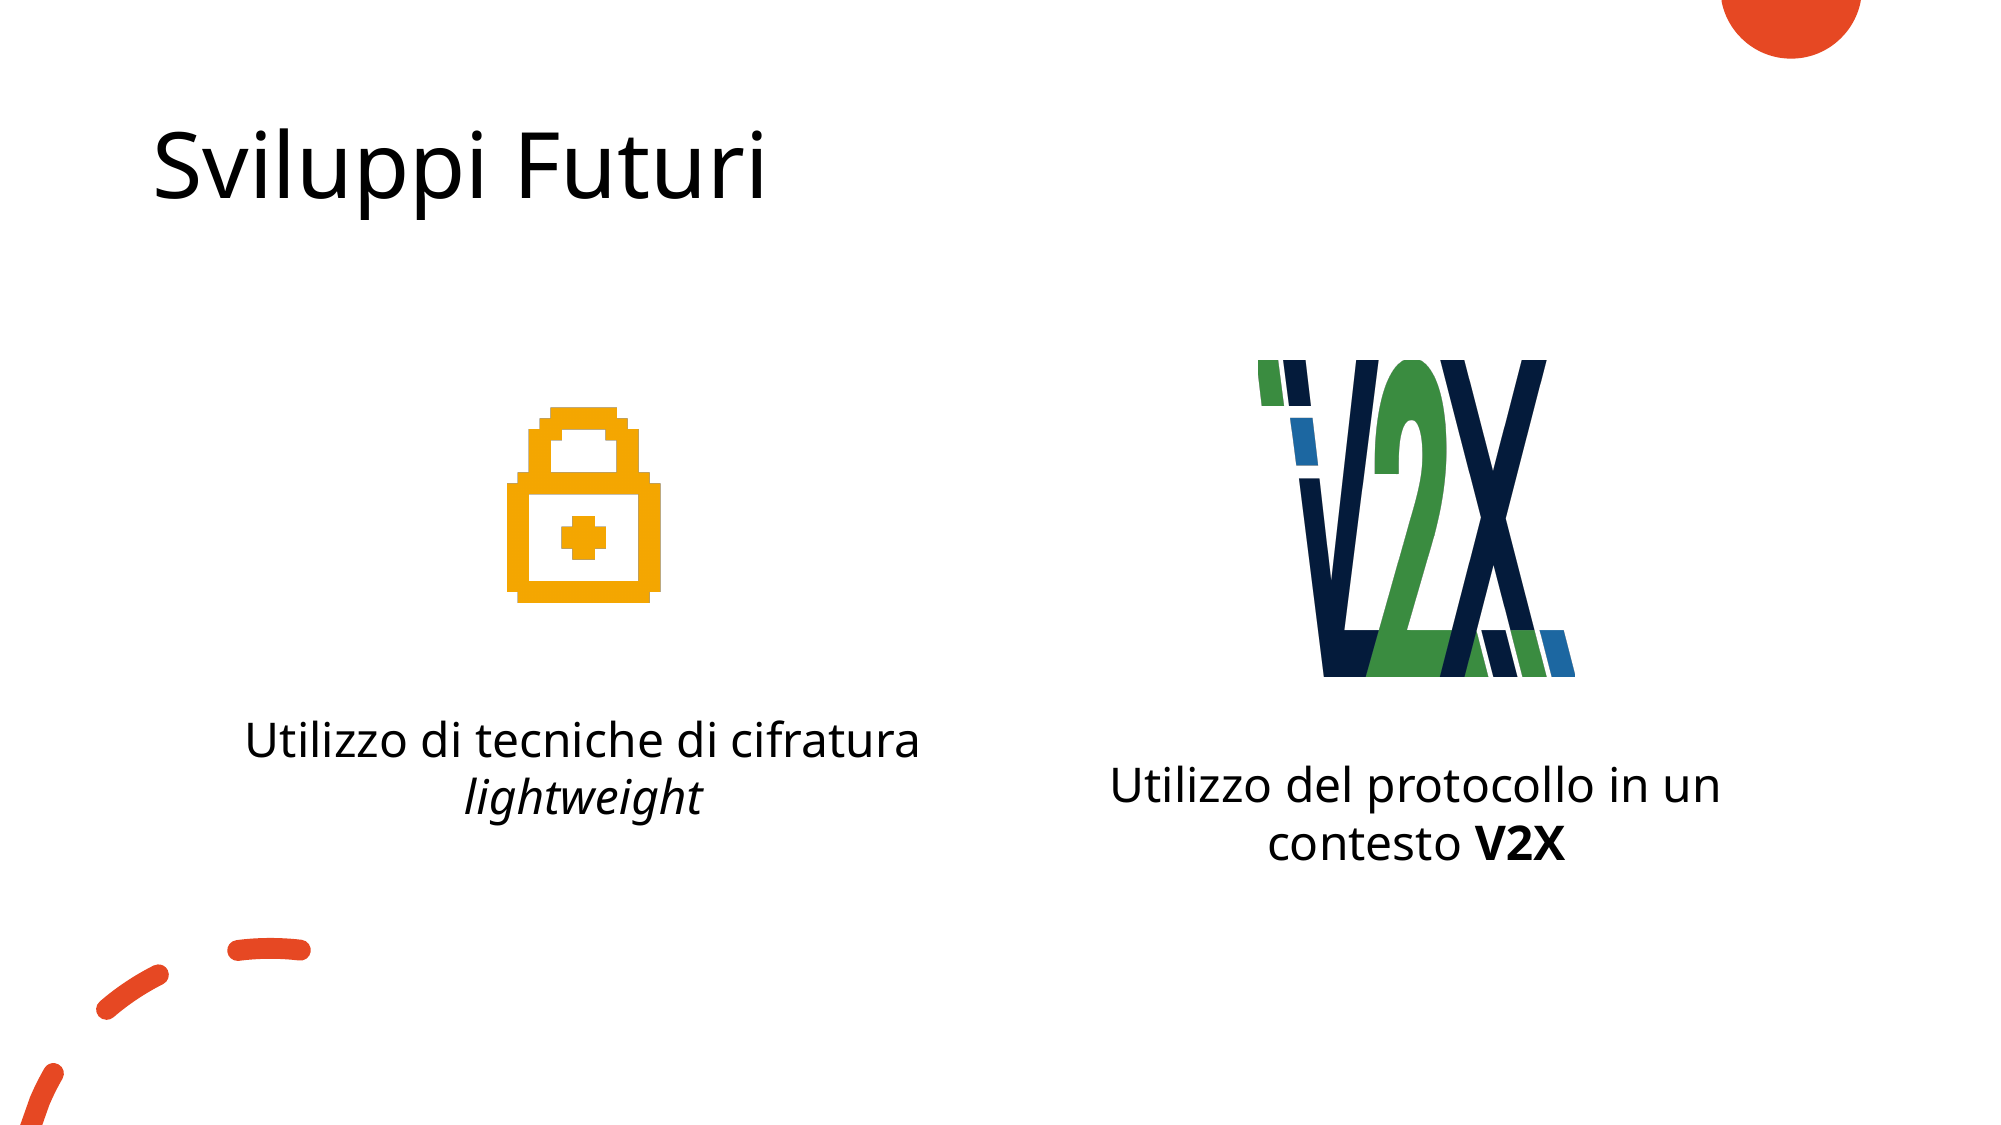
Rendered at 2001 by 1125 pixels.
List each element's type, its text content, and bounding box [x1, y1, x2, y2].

title Sviluppi Futuri [137, 59, 1863, 278]
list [137, 299, 1863, 933]
